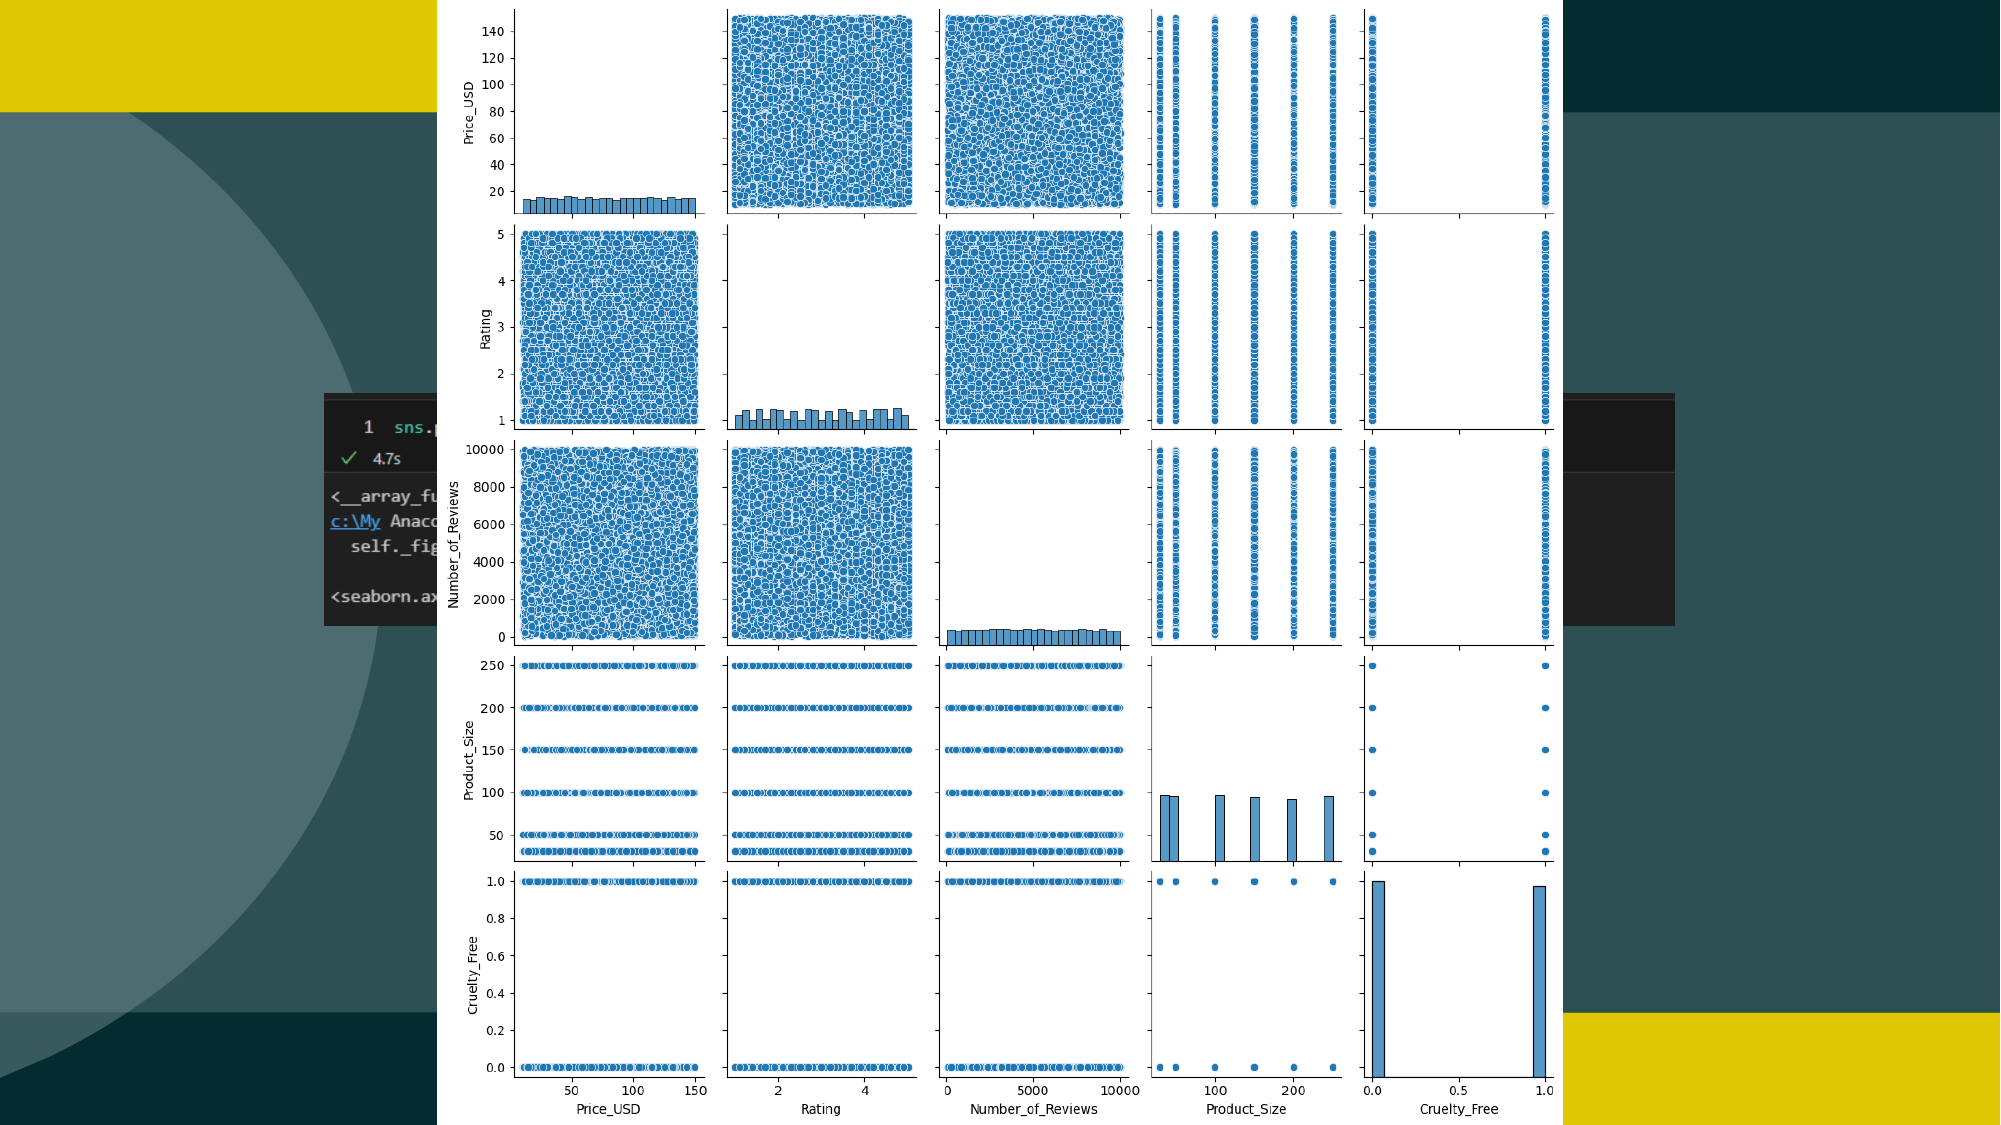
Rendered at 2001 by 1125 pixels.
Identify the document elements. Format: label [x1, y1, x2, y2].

picture [324, 0, 1675, 1125]
